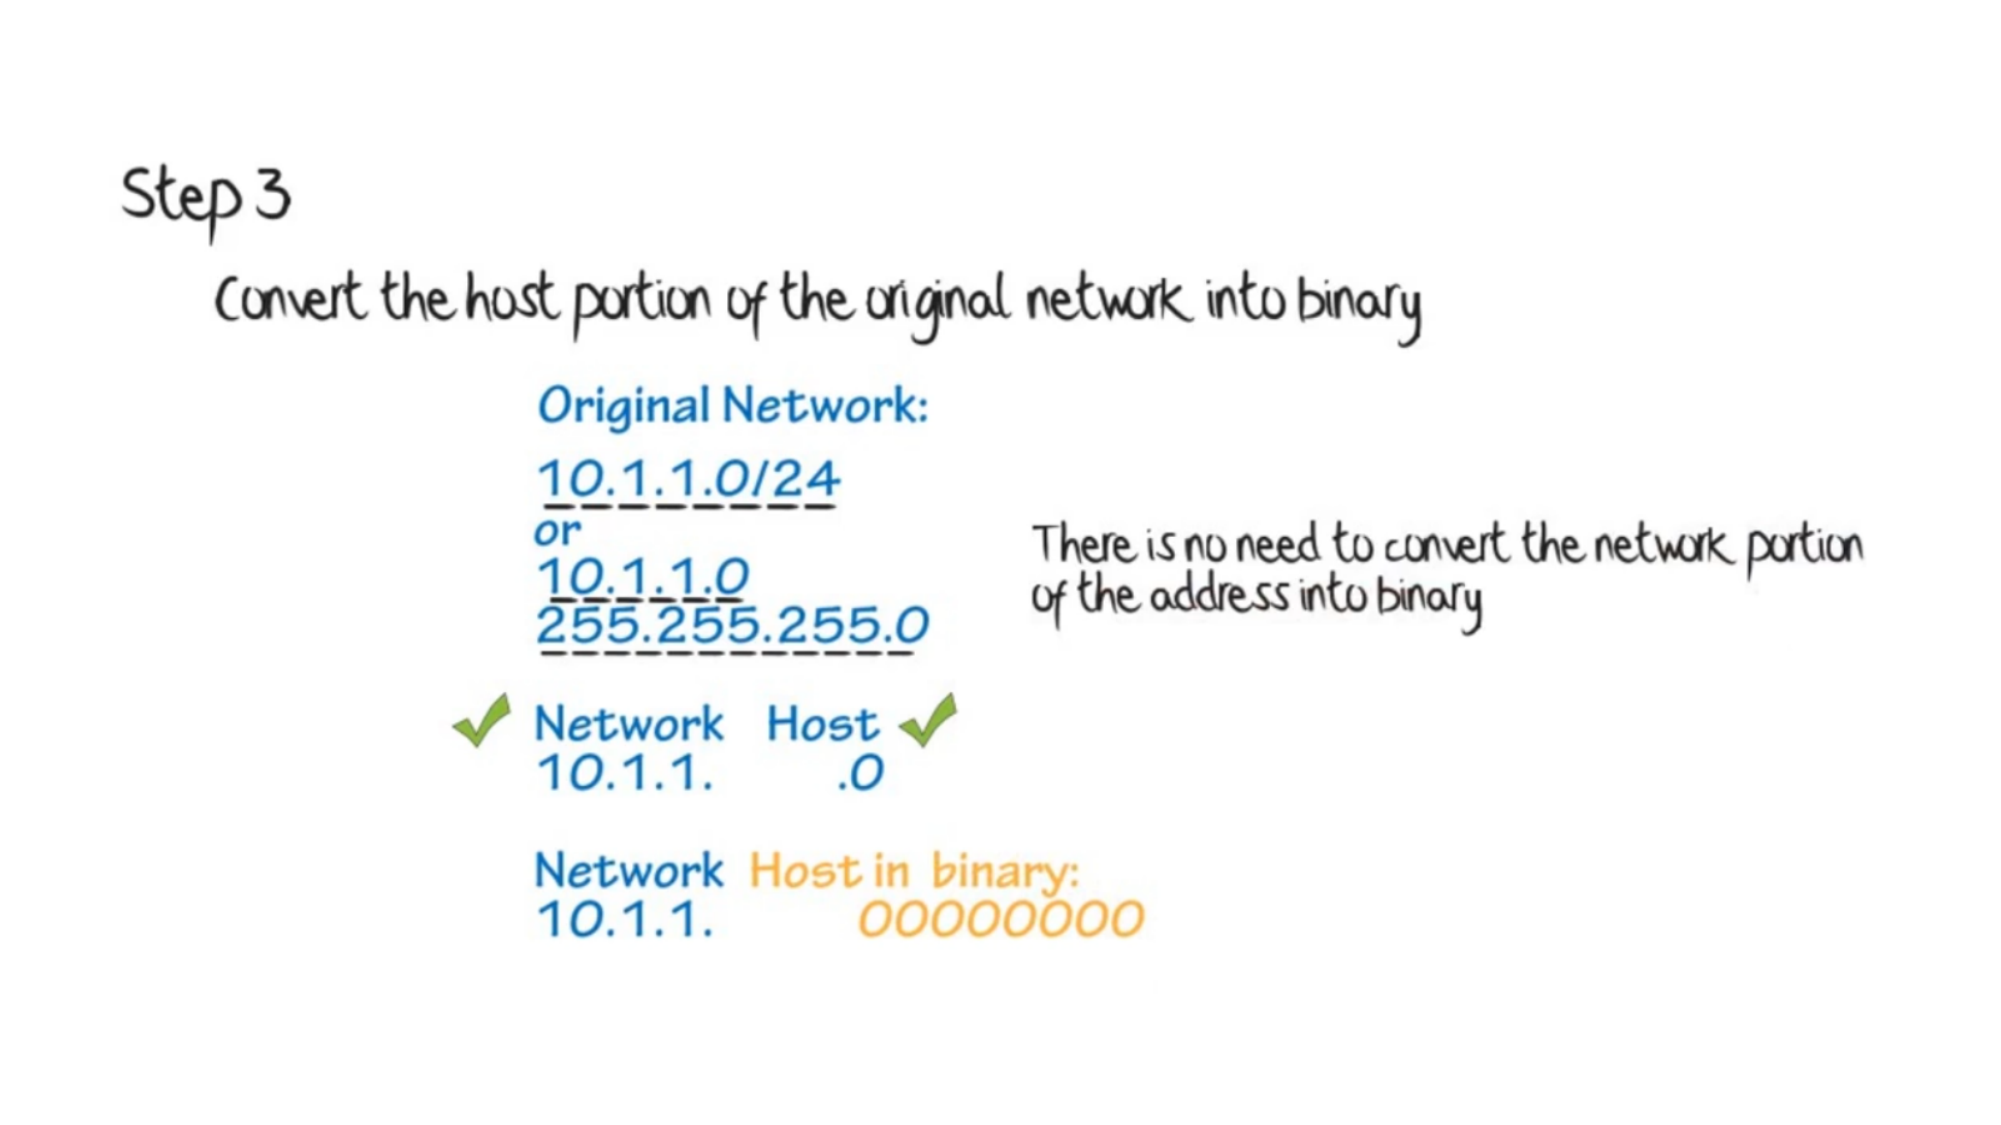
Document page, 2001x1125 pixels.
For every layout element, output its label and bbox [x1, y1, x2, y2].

picture [76, 79, 1924, 1045]
